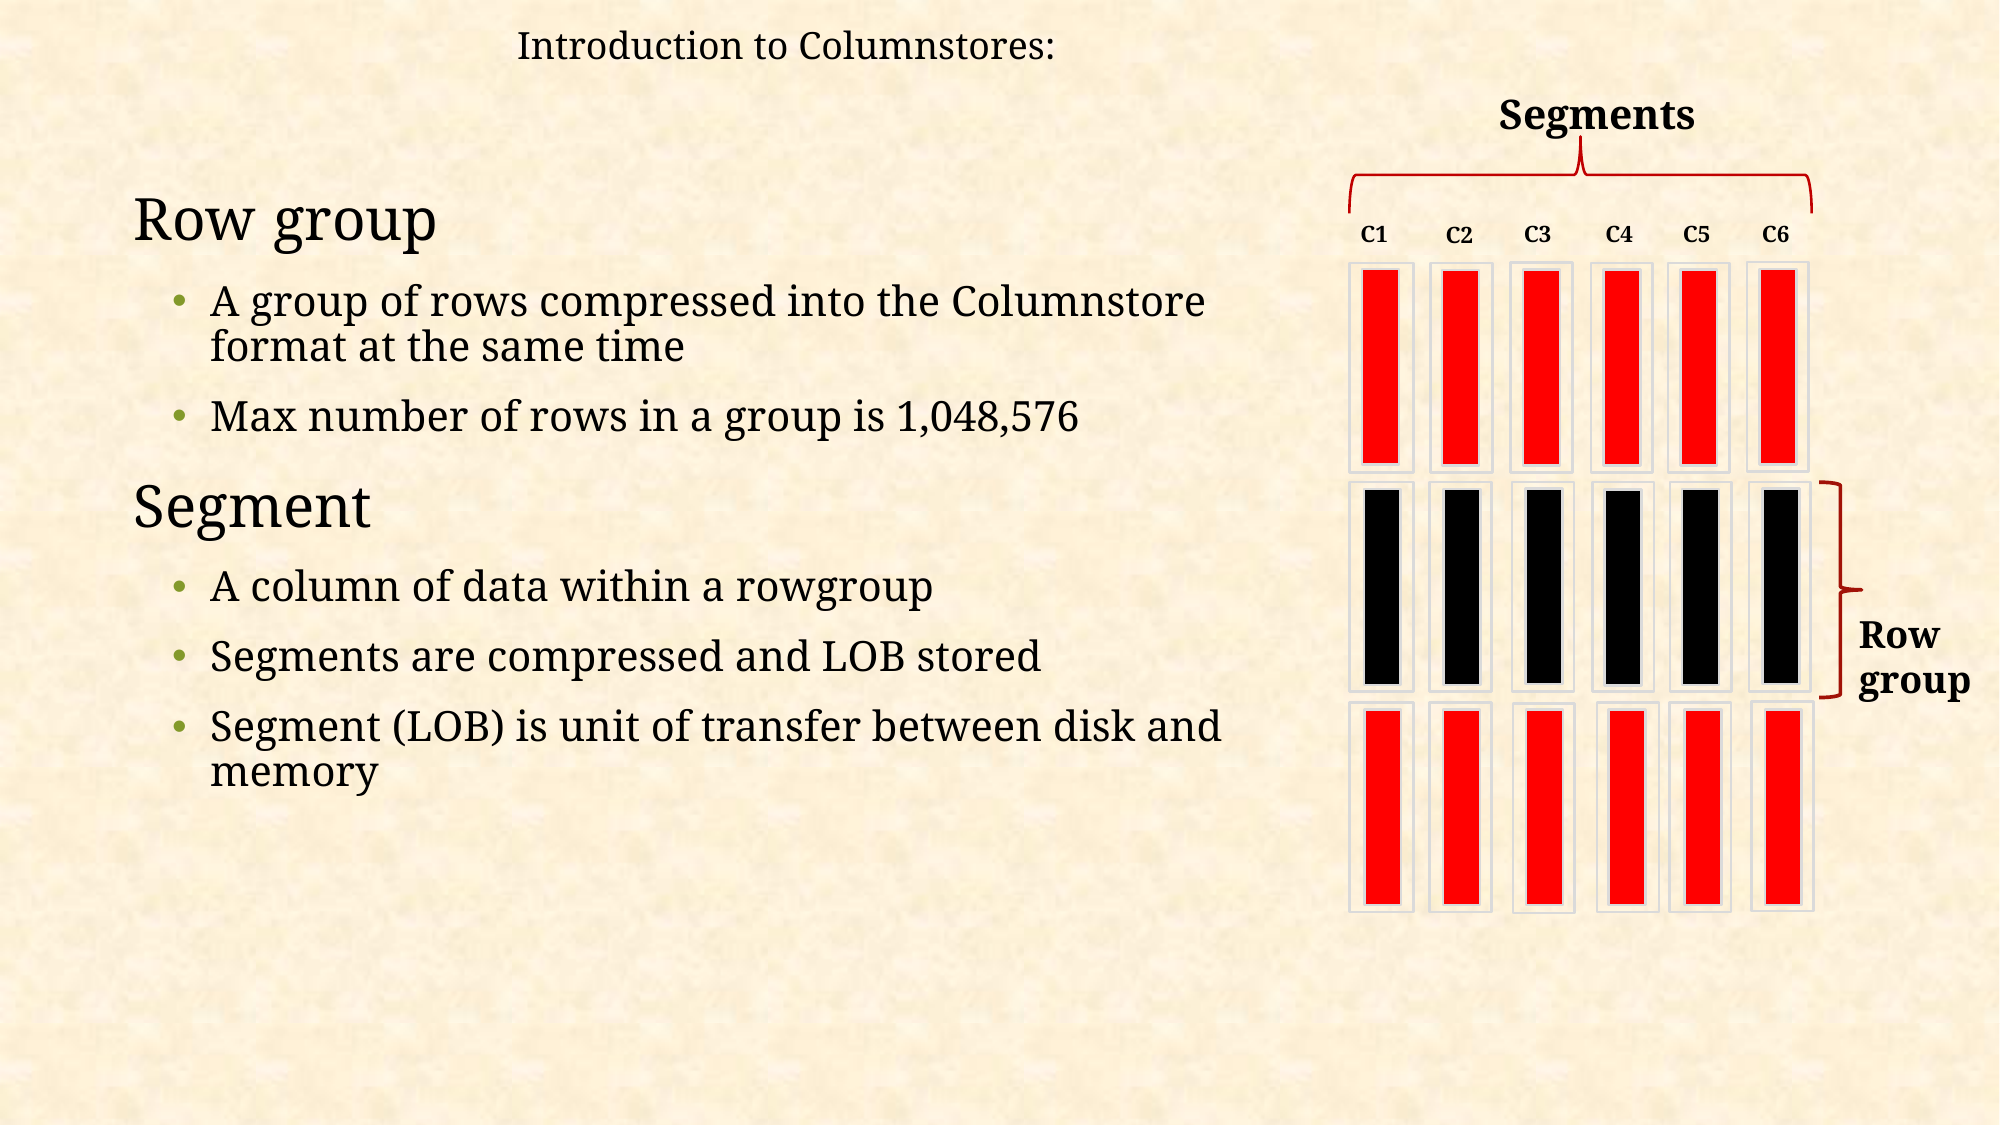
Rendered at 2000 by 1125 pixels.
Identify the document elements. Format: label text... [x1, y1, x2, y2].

text_box Introduction to Columnstores: [502, 14, 1072, 75]
picture [0, 0, 2000, 1125]
text_box Row group A group of rows compressed into the Columnstore format at the same time Max number of rows in a group is 1,048,576 Segment A column of data within a rowgroup Segments are compressed and LOB stored Segment (LOB) is unit of transfer between disk and memory [119, 175, 1344, 876]
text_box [1346, 212, 1862, 914]
text_box Row group [1862, 603, 1987, 708]
text_box [1348, 135, 1813, 212]
text_box Segments [1484, 80, 1730, 145]
